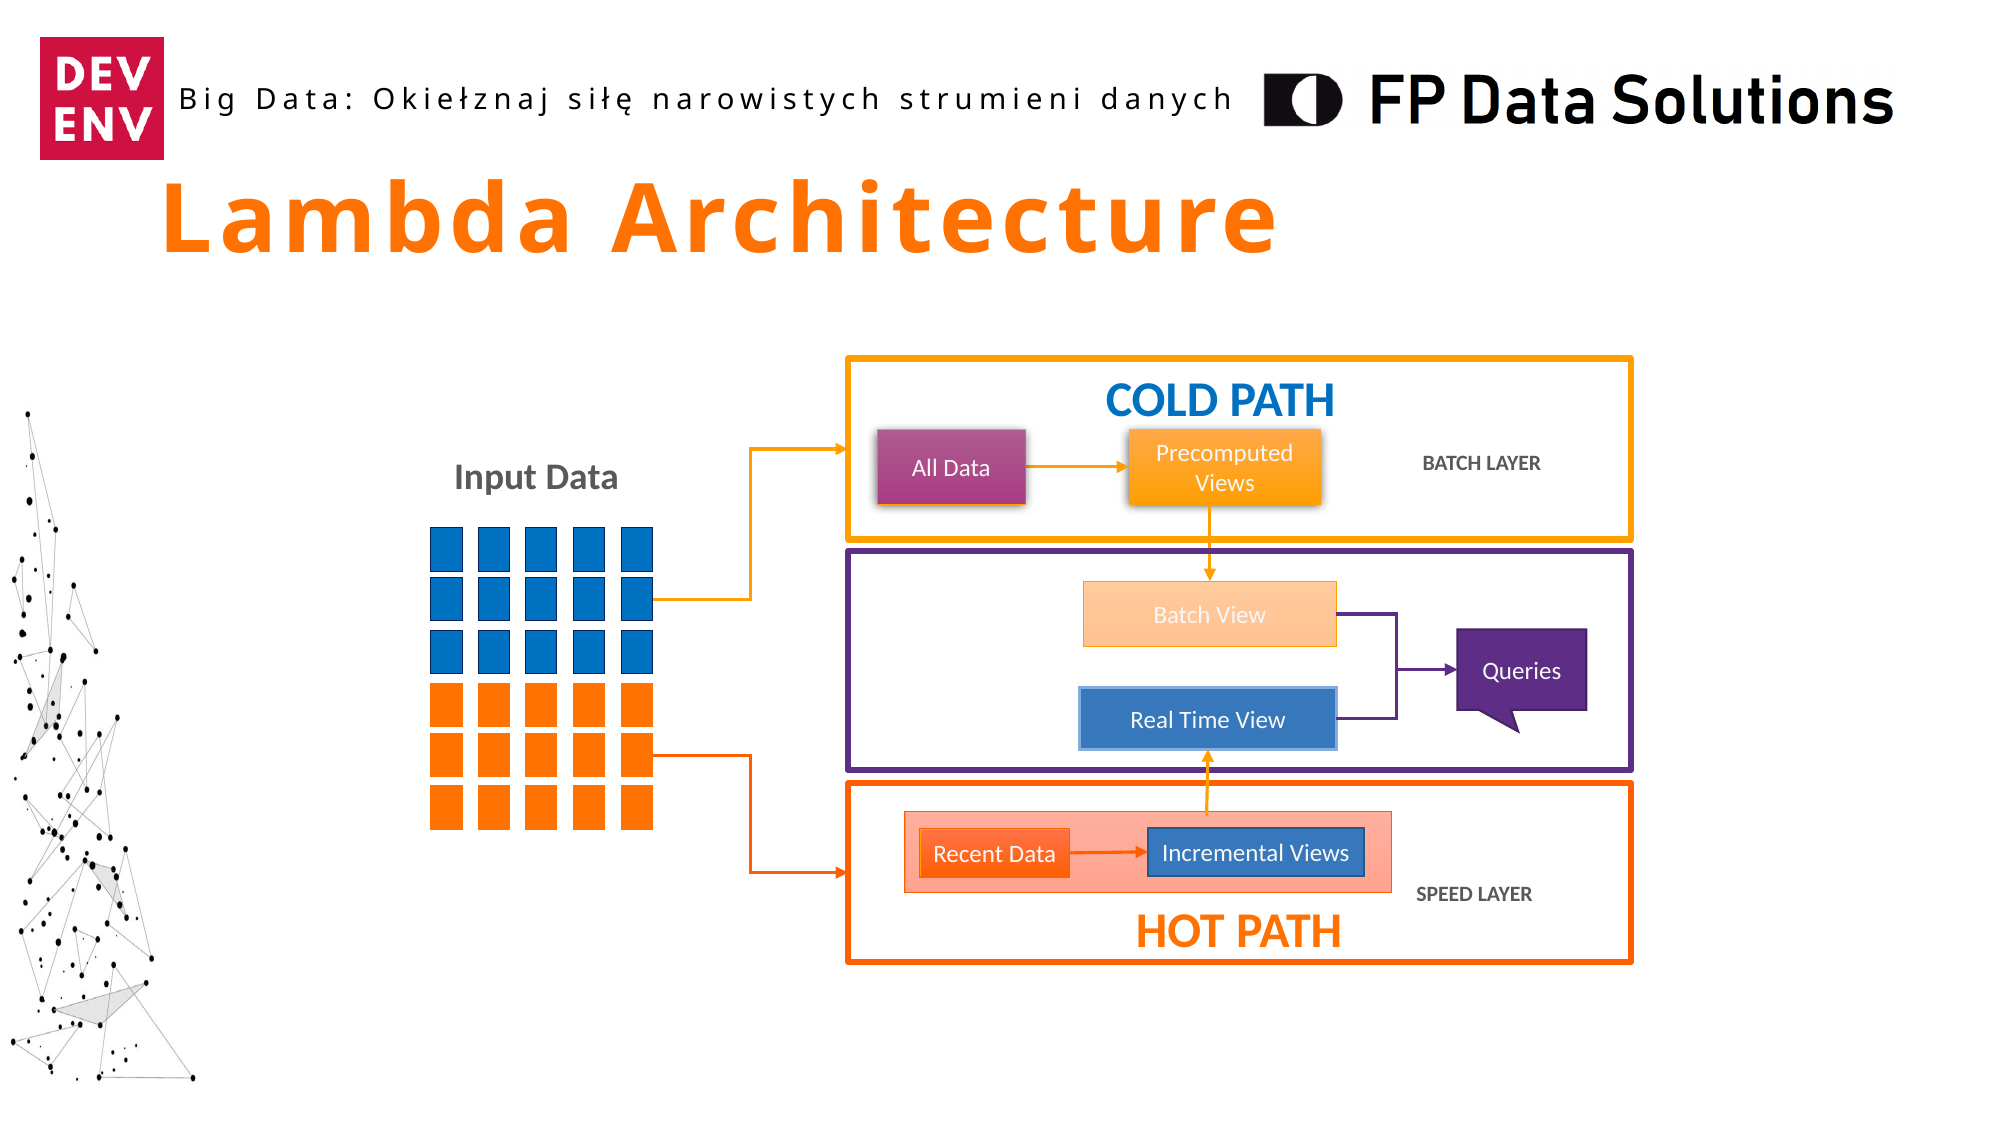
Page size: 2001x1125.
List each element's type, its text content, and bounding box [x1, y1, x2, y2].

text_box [430, 449, 653, 830]
picture [1257, 64, 1898, 133]
picture [0, 398, 205, 1093]
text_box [652, 669, 1632, 967]
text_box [652, 358, 1632, 669]
list Lambda Architecture [144, 162, 1695, 281]
picture [40, 37, 164, 160]
